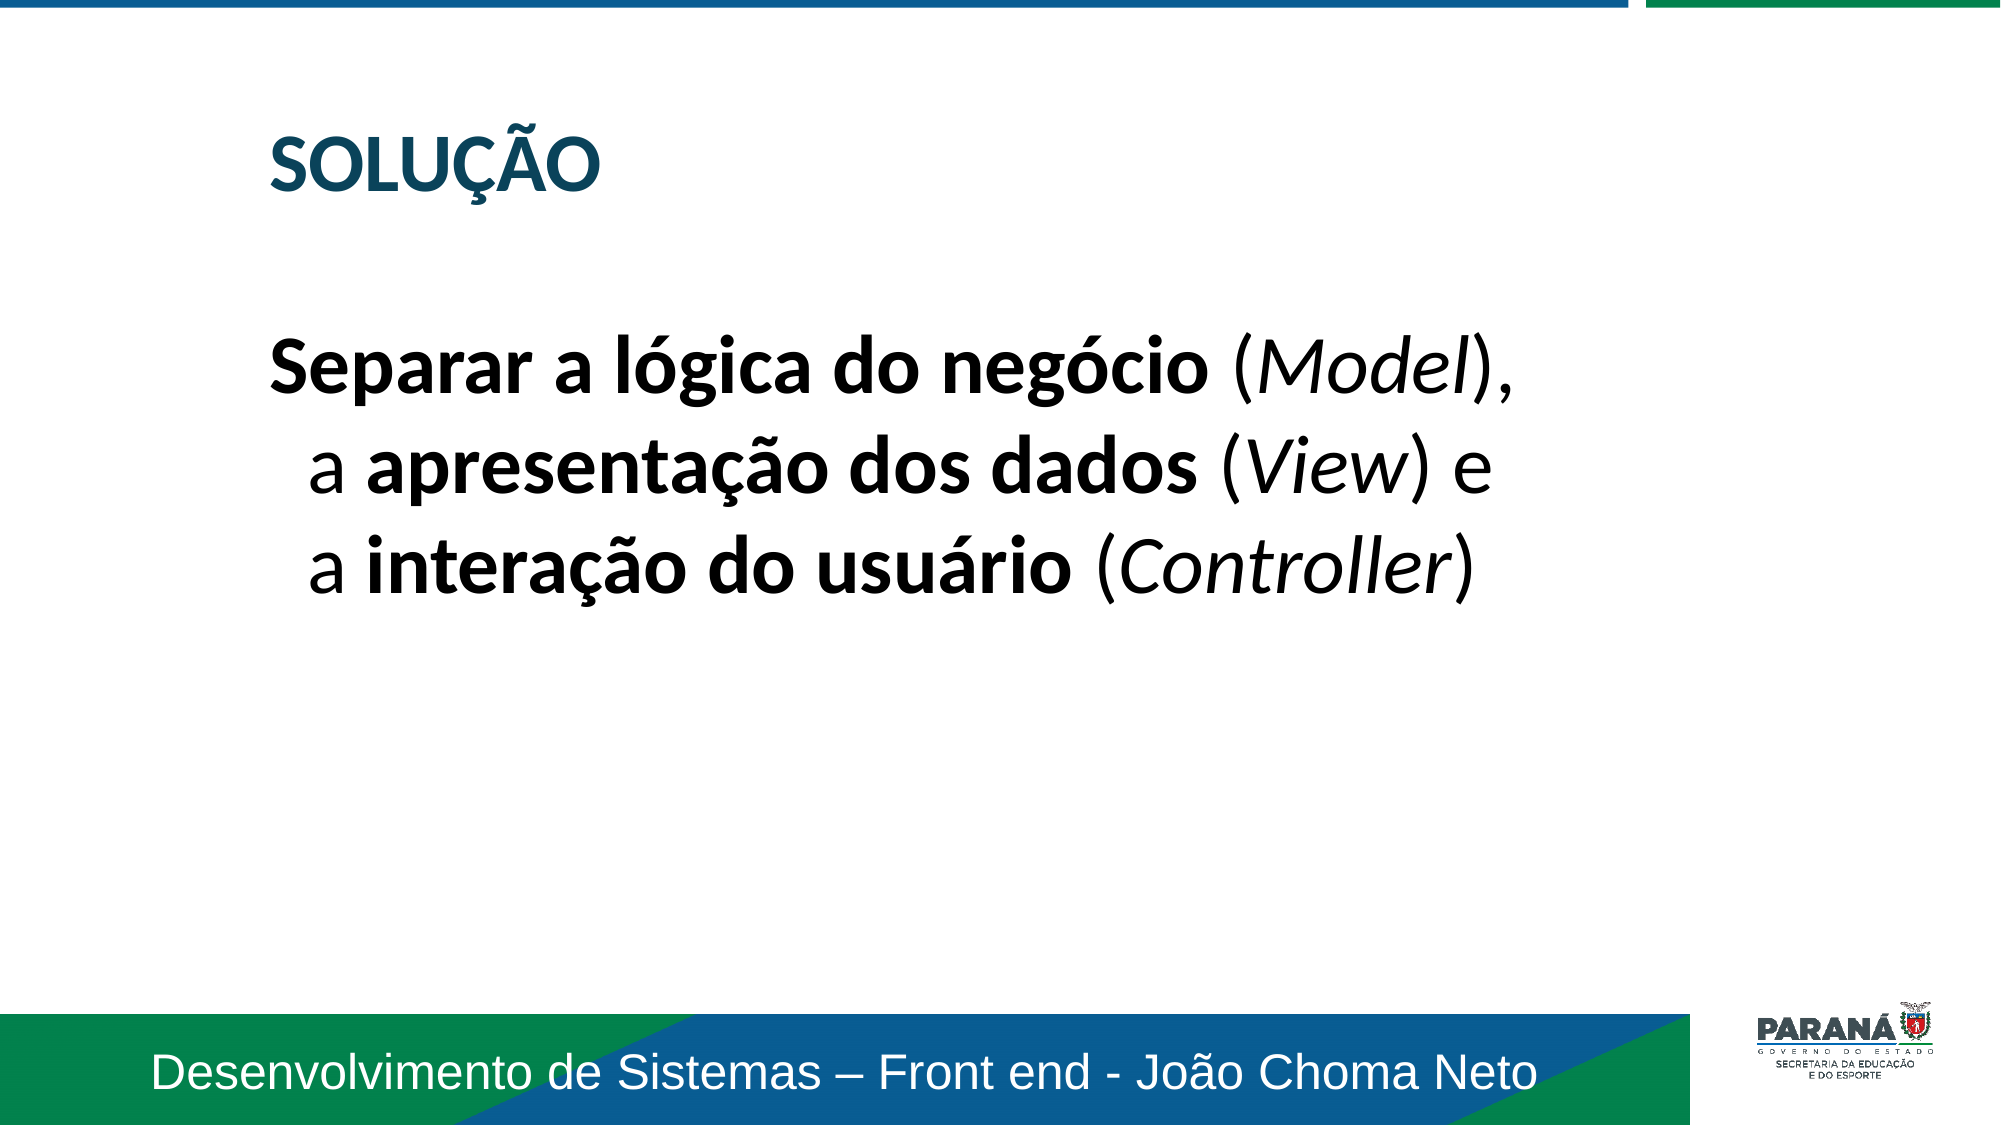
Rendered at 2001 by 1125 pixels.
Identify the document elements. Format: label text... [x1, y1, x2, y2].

picture [1757, 1002, 1933, 1081]
list SOLUÇÃO [217, 111, 1637, 249]
list Separar a lógica do negócio (Model), a apresentação dos dados (View) e a interação do usuário (Controller) [217, 302, 1677, 921]
picture [0, 1014, 1690, 1125]
